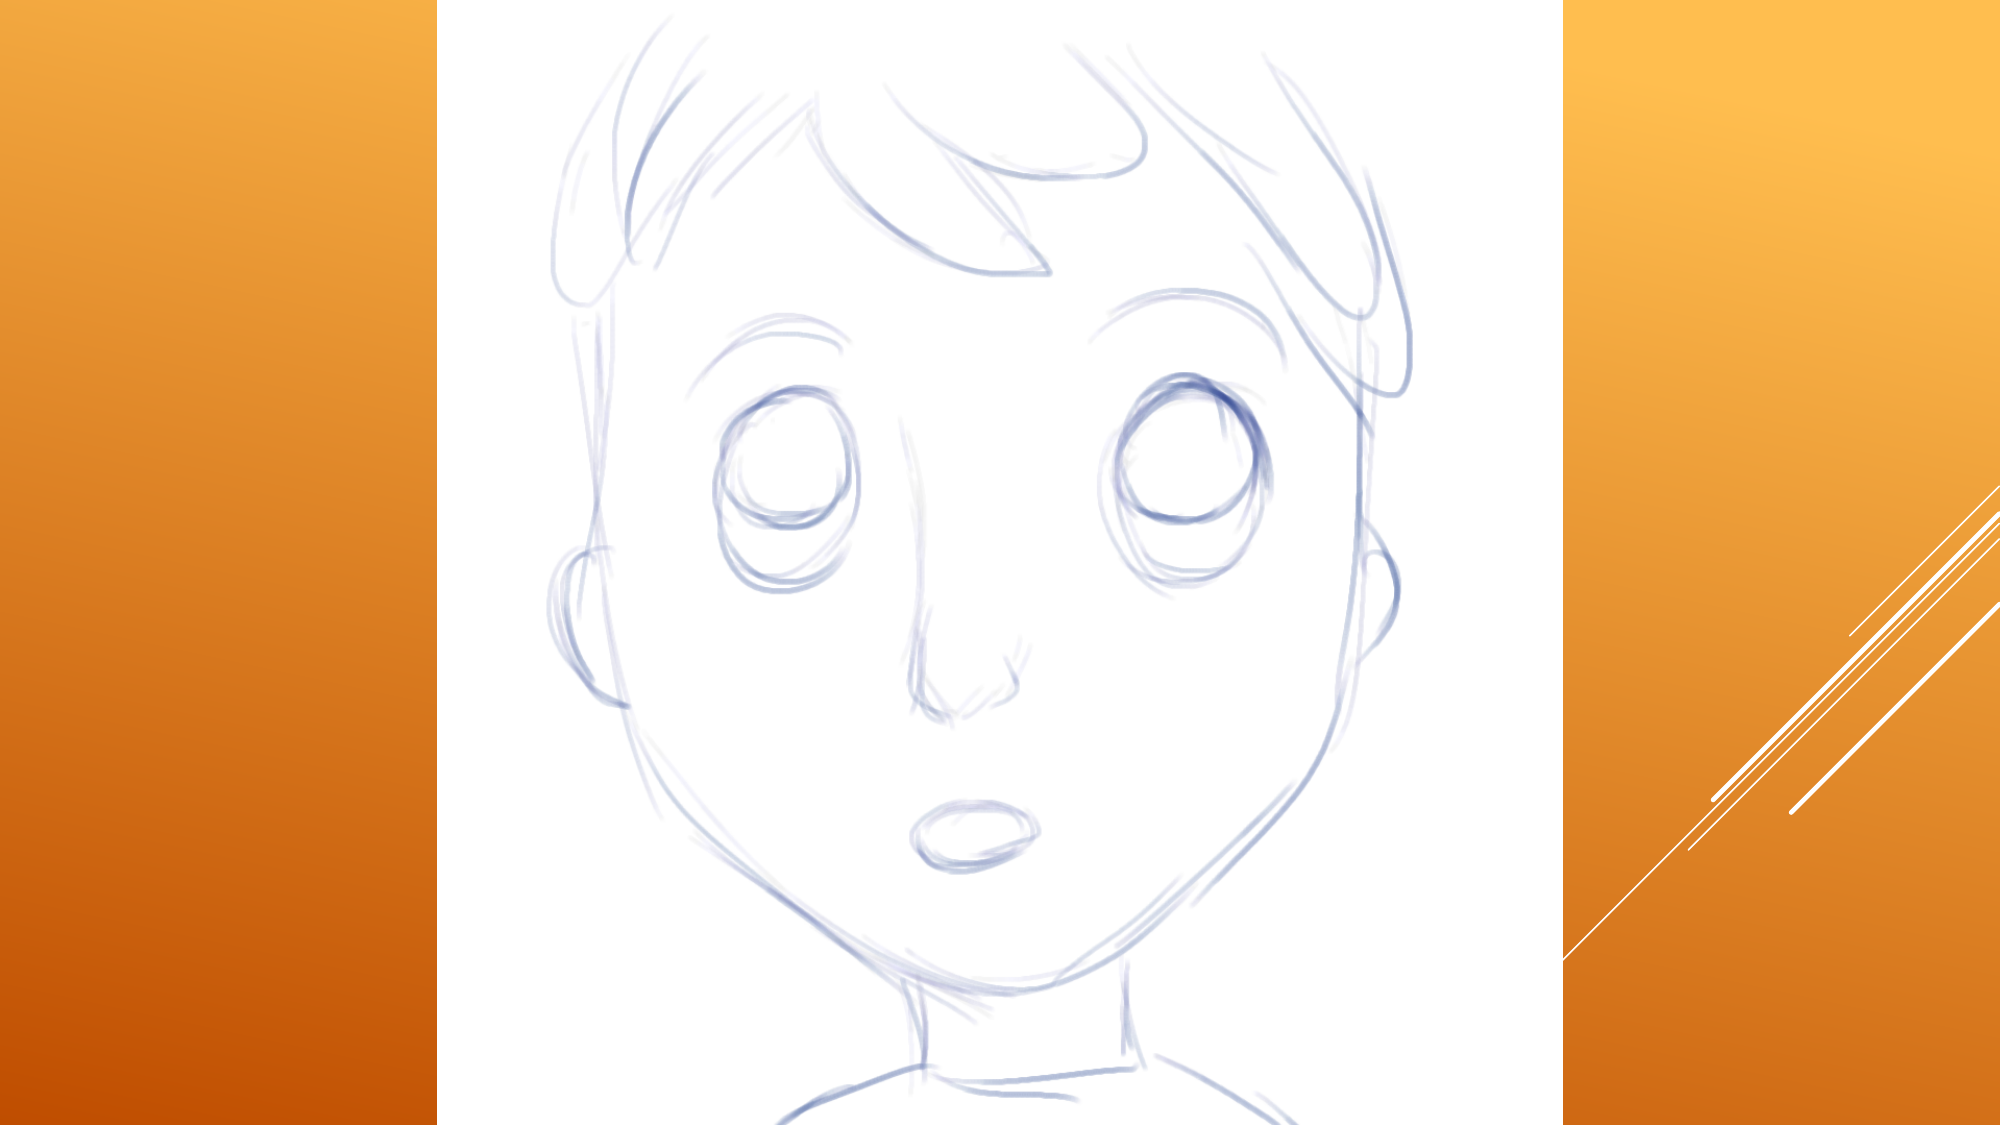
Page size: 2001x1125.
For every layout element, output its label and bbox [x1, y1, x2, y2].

picture [437, 0, 1563, 1125]
